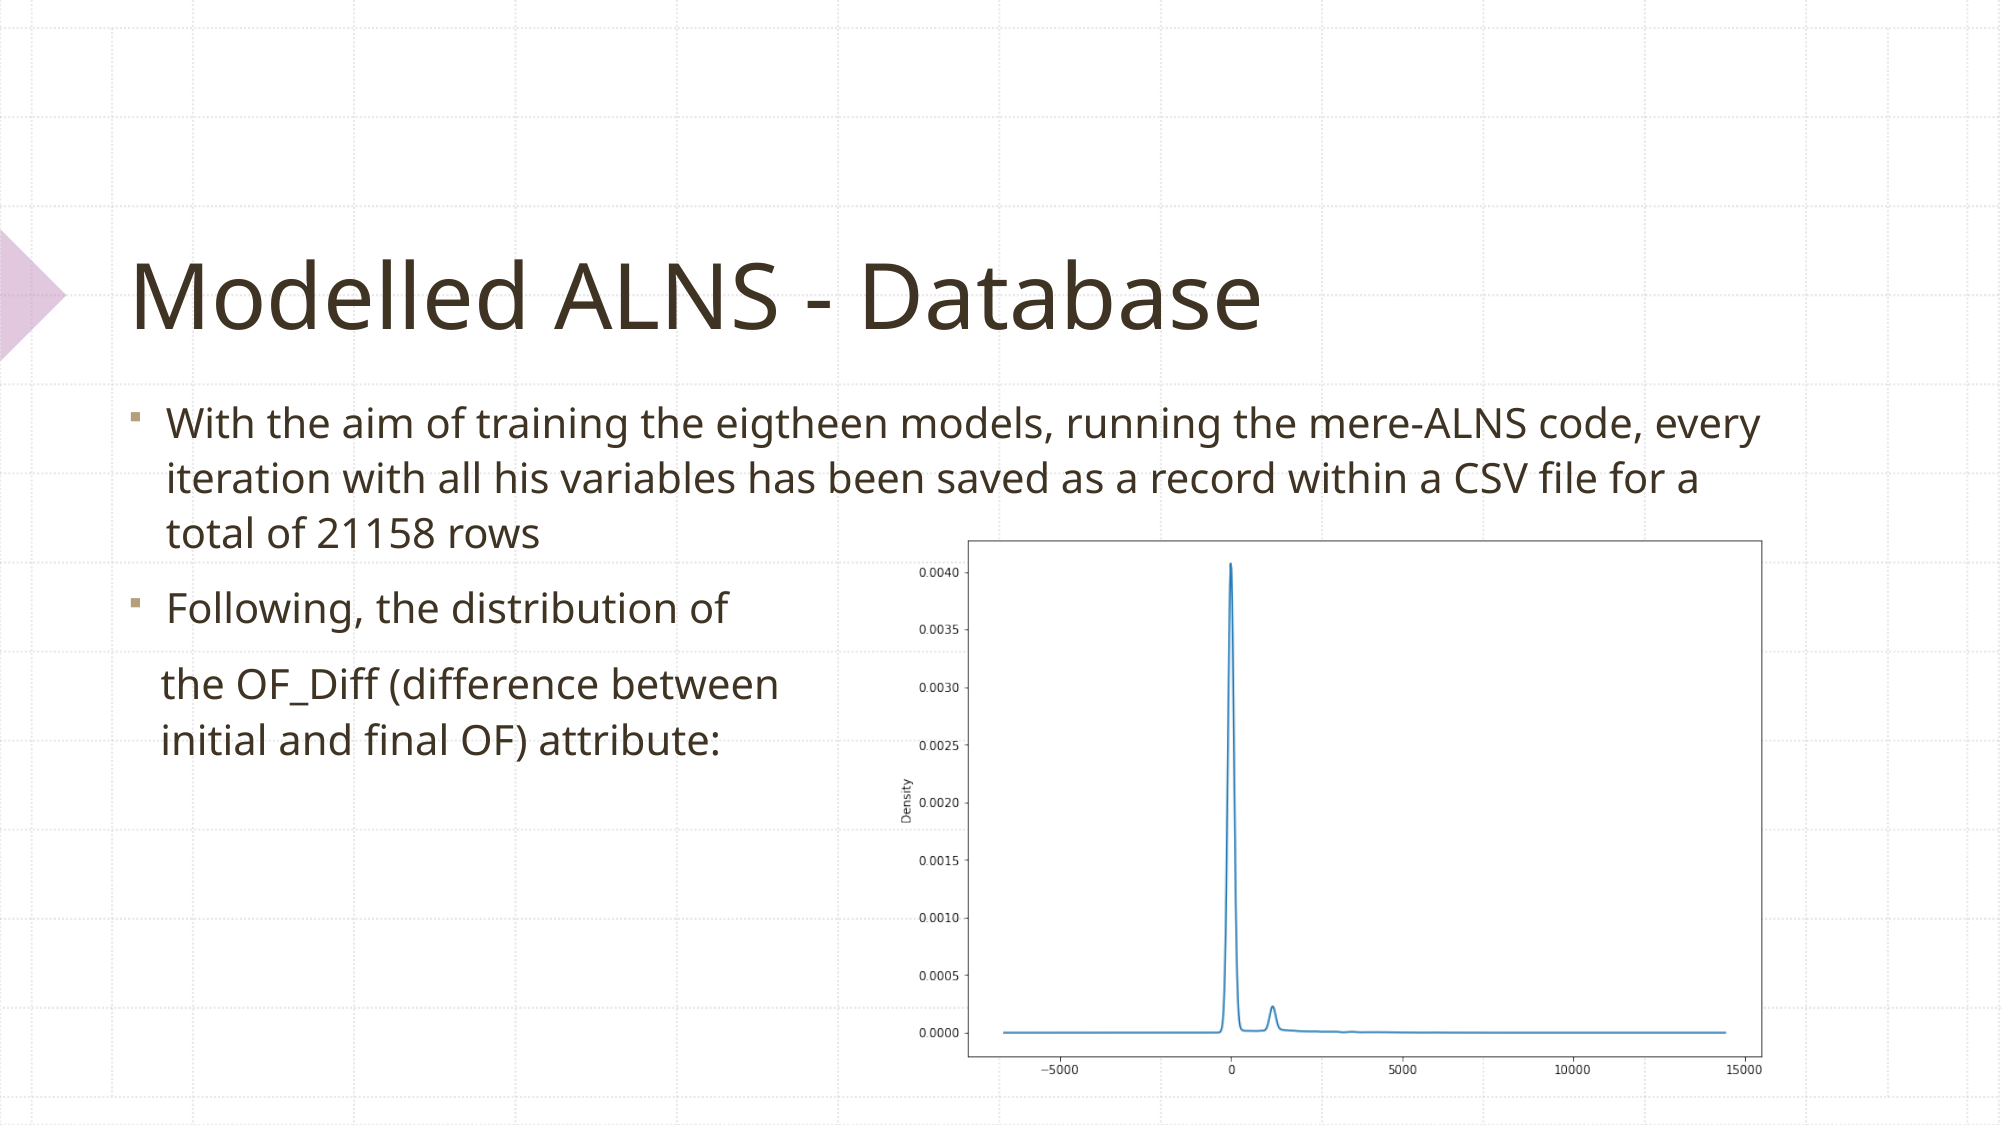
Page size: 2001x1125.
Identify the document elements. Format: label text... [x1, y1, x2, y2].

list With the aim of training the eigtheen models, running the mere-ALNS code, every iteration with all his variables has been saved as a record within a CSV file for a total of 21158 rows Following, the distribution of the OF_Diff (difference between initial and final OF) attribute: [113, 383, 1808, 969]
picture [893, 532, 1771, 1085]
title Modelled ALNS - Database [113, 119, 1808, 356]
